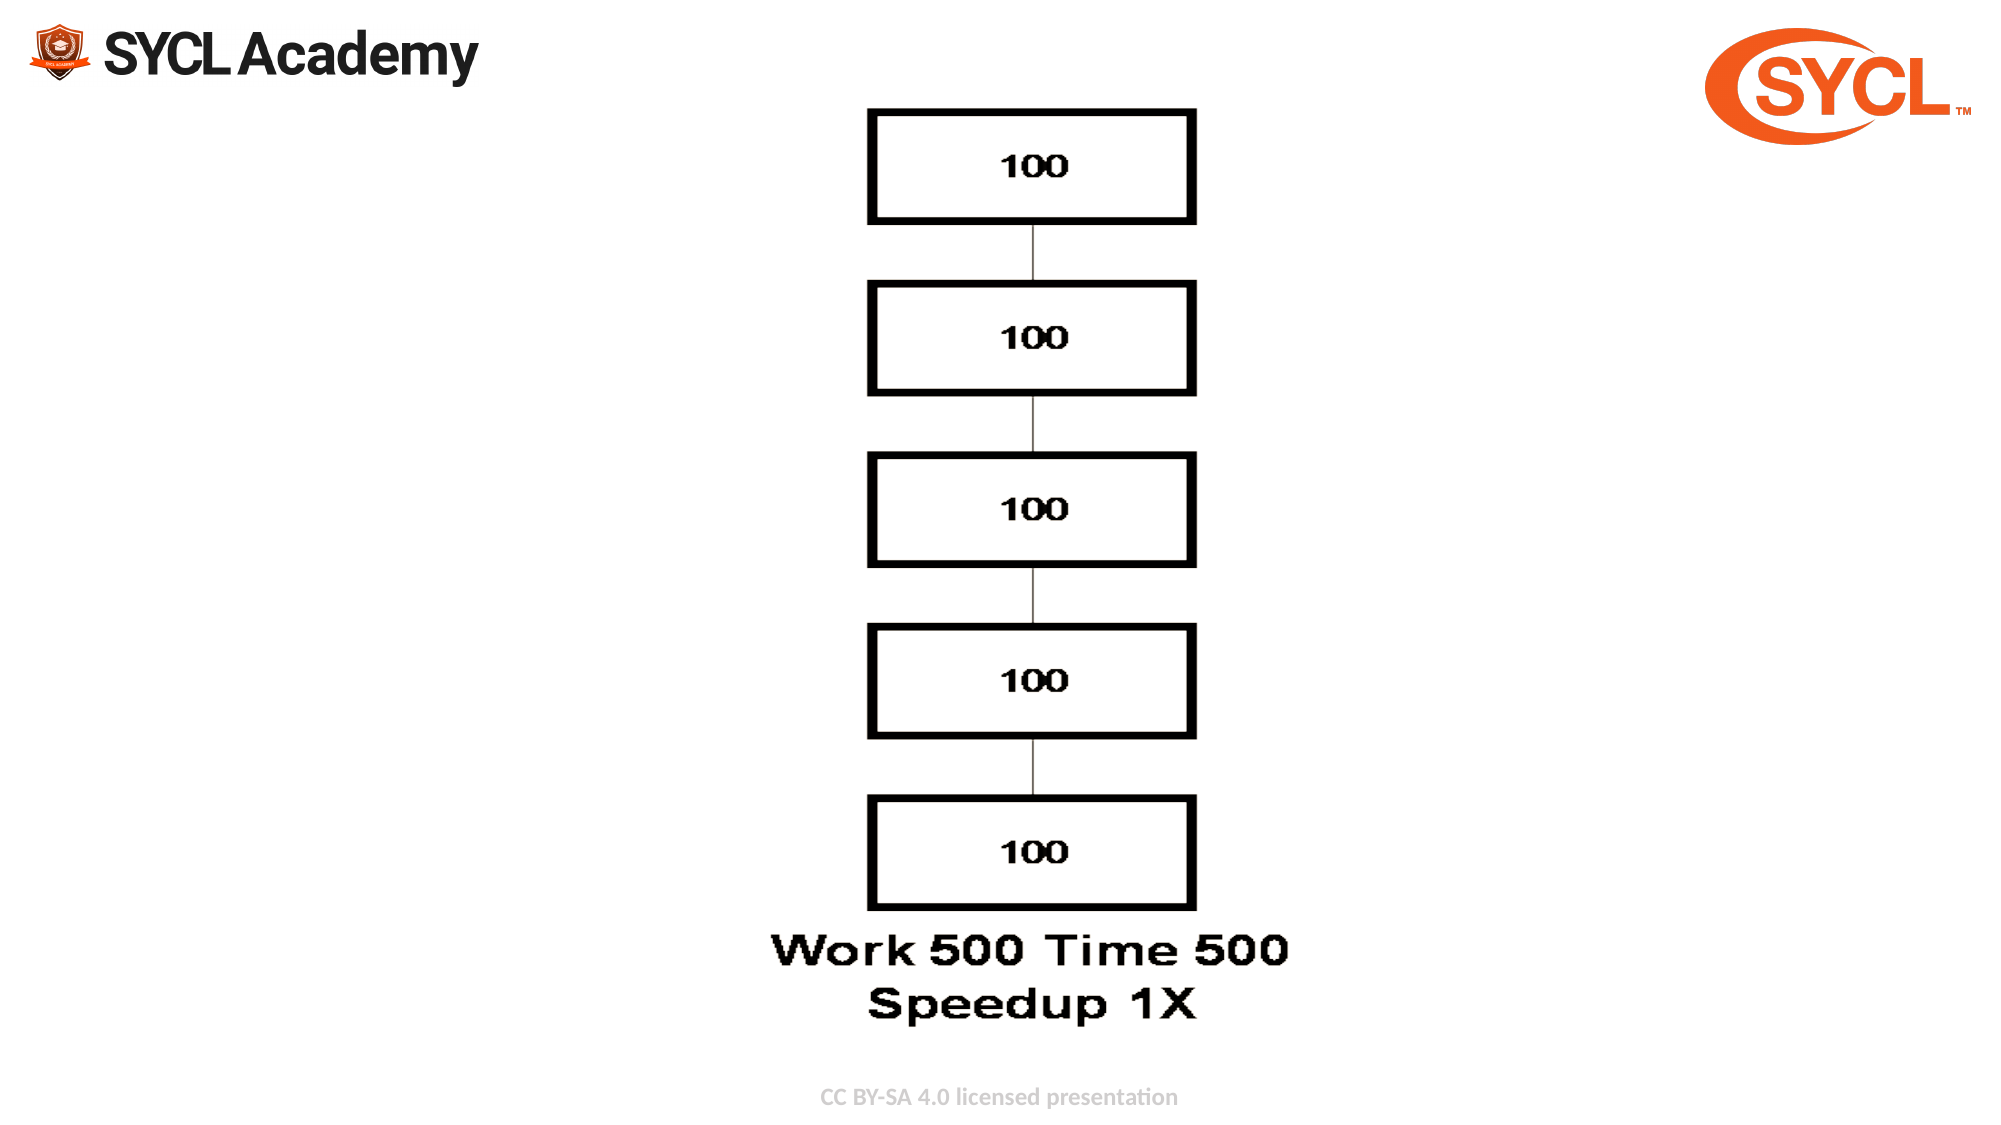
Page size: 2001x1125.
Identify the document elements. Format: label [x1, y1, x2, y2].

picture [29, 24, 1971, 1057]
